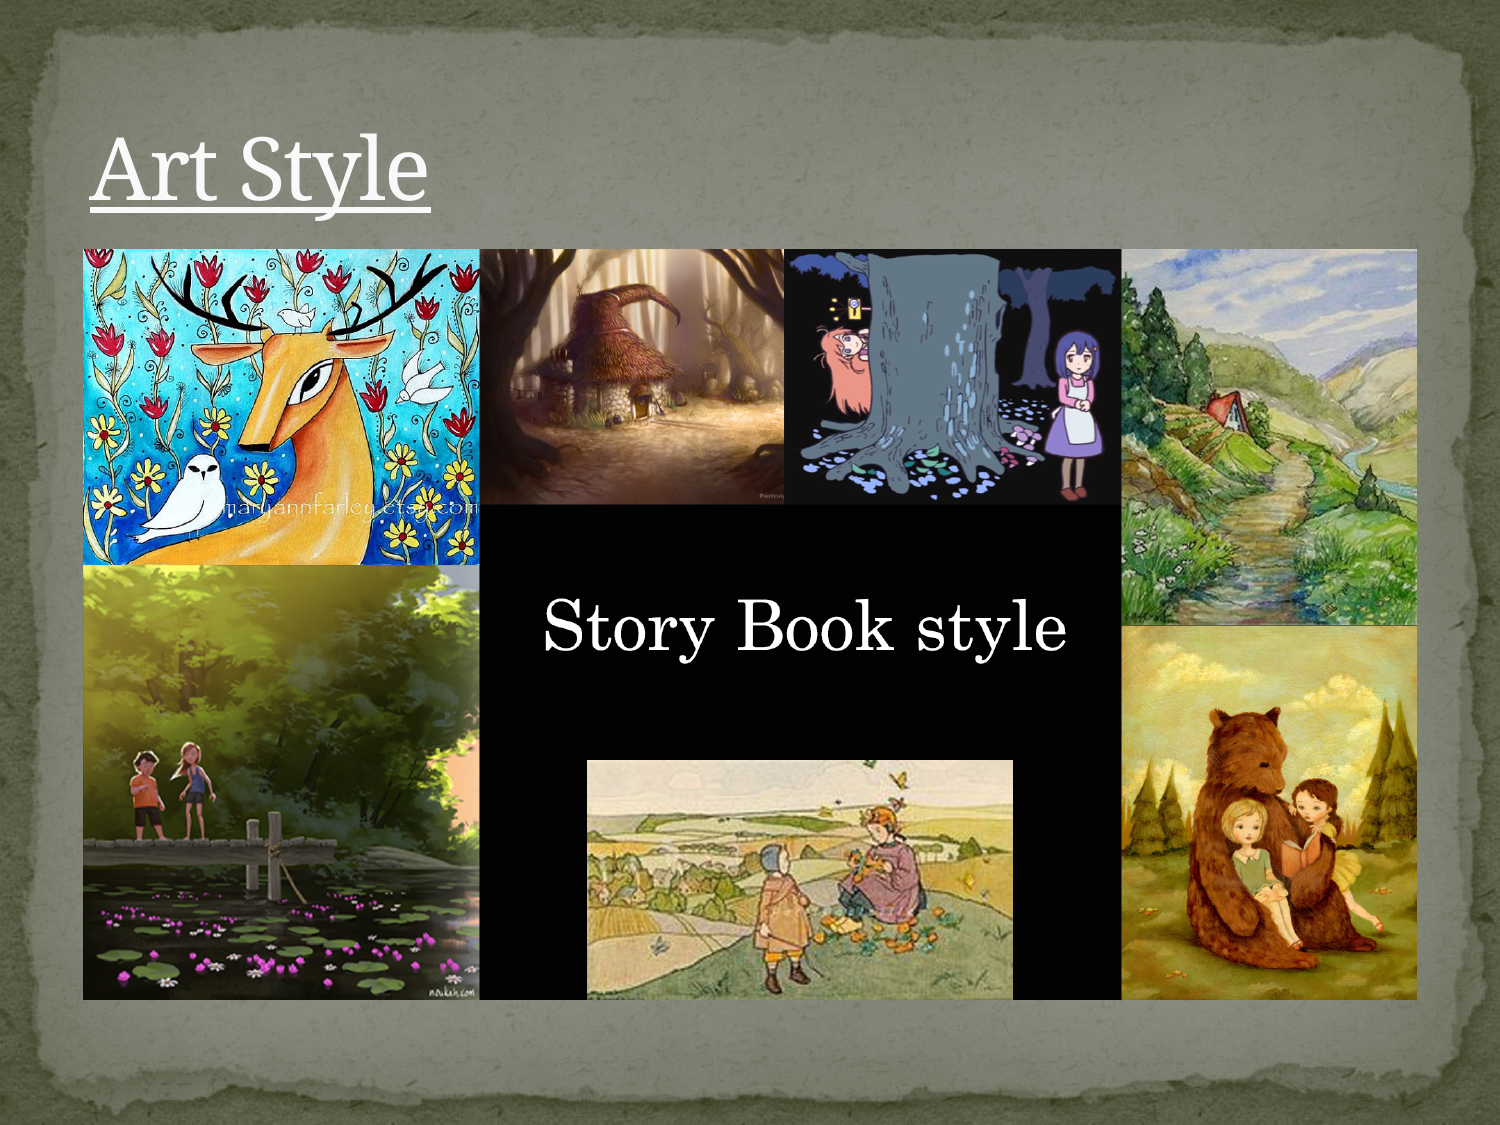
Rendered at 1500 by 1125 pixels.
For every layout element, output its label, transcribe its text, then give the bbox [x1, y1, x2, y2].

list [86, 252, 1415, 997]
title Art Style [74, 24, 1425, 225]
